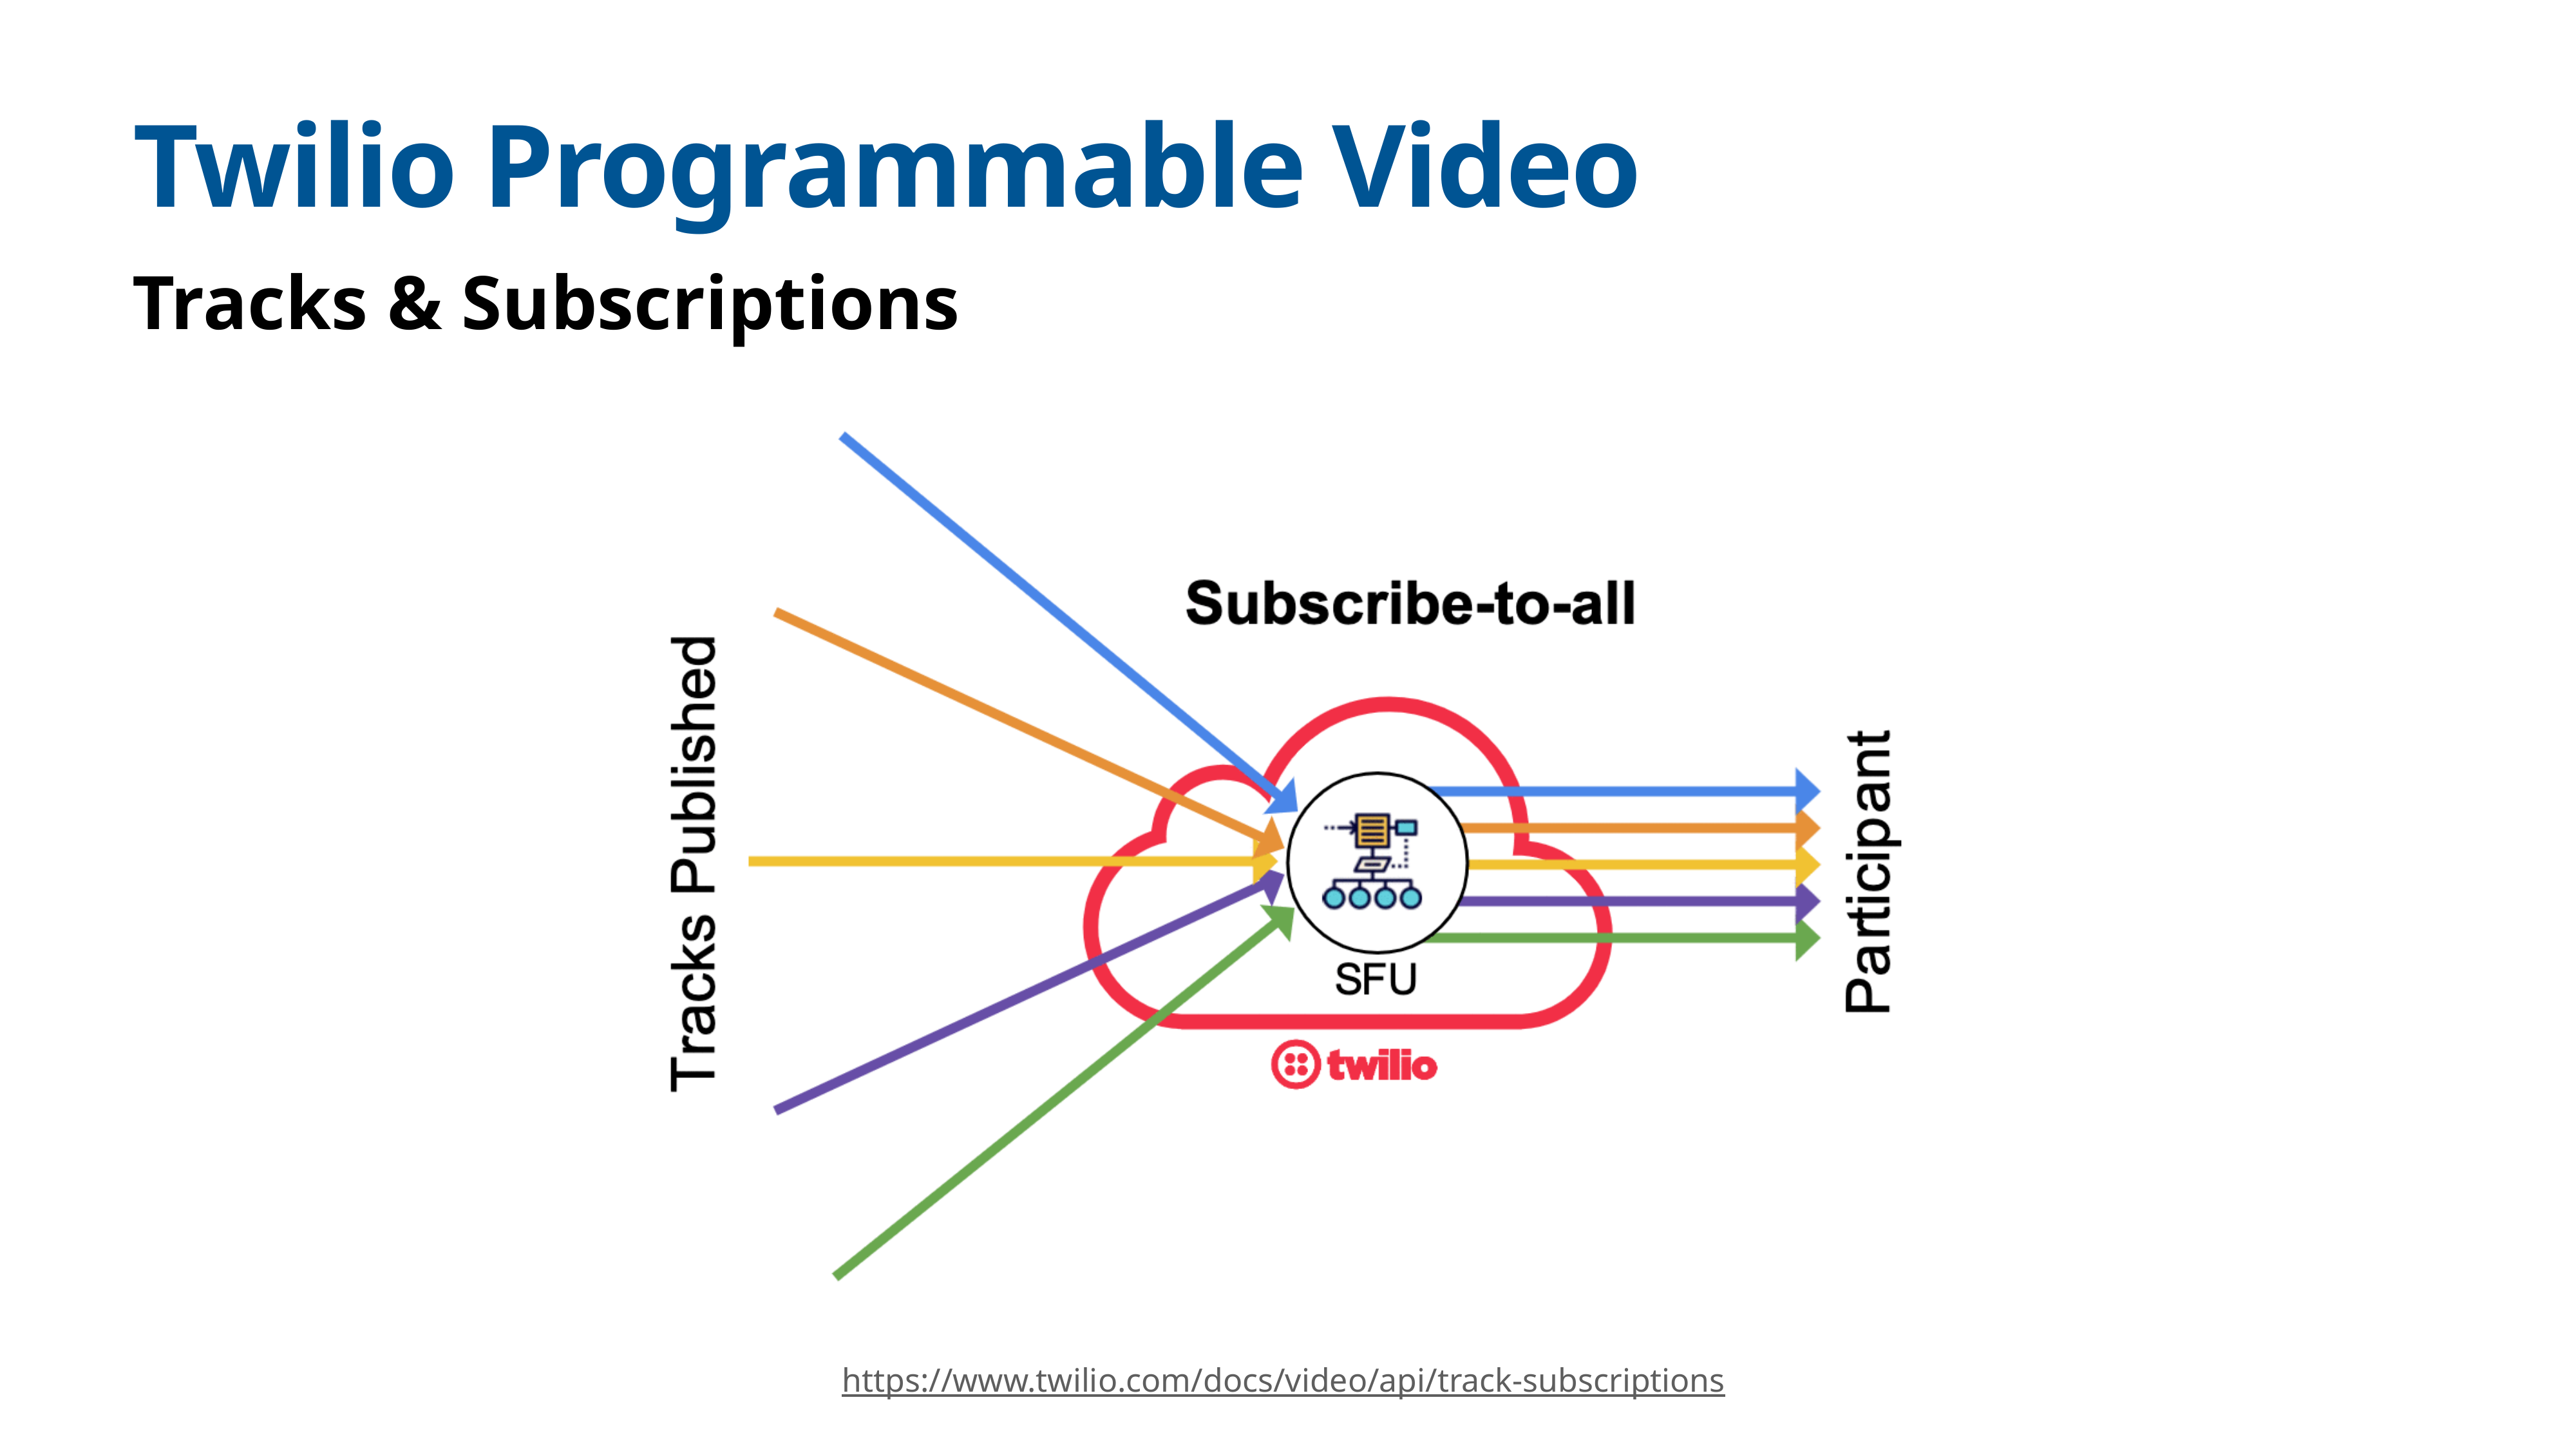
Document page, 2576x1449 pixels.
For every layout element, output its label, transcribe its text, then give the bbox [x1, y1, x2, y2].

list Tracks & Subscriptions [127, 250, 2449, 350]
text_box https://www.twilio.com/docs/video/api/track-subscriptions [837, 1361, 1739, 1409]
picture [556, 409, 2020, 1361]
title Twilio Programmable Video [127, 113, 2449, 250]
